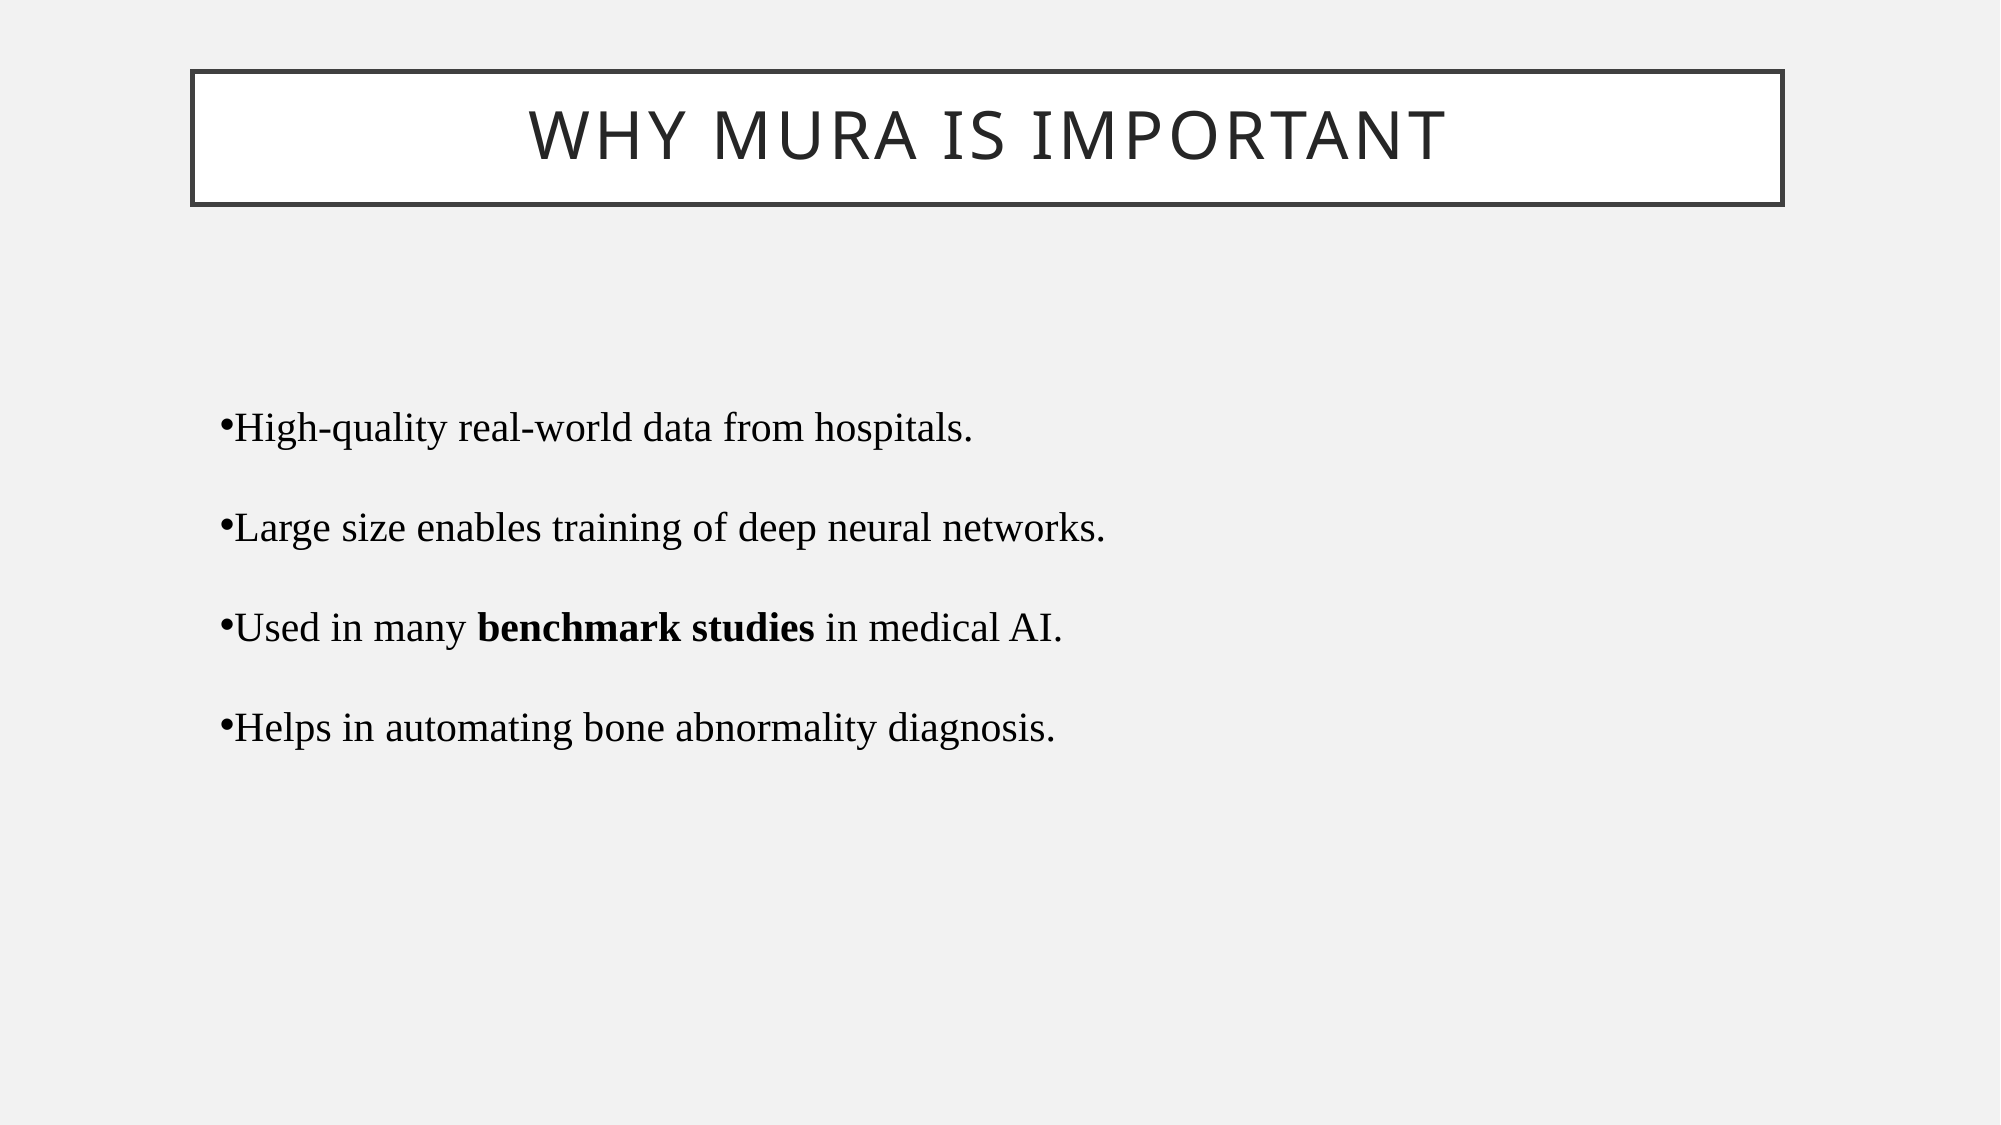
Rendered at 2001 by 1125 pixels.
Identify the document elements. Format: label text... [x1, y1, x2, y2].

text_box High-quality real-world data from hospitals. Large size enables training of deep neural networks. Used in many benchmark studies in medical AI. Helps in automating bone abnormality diagnosis. [205, 341, 1576, 757]
title Why MURA is Important [190, 69, 1785, 207]
